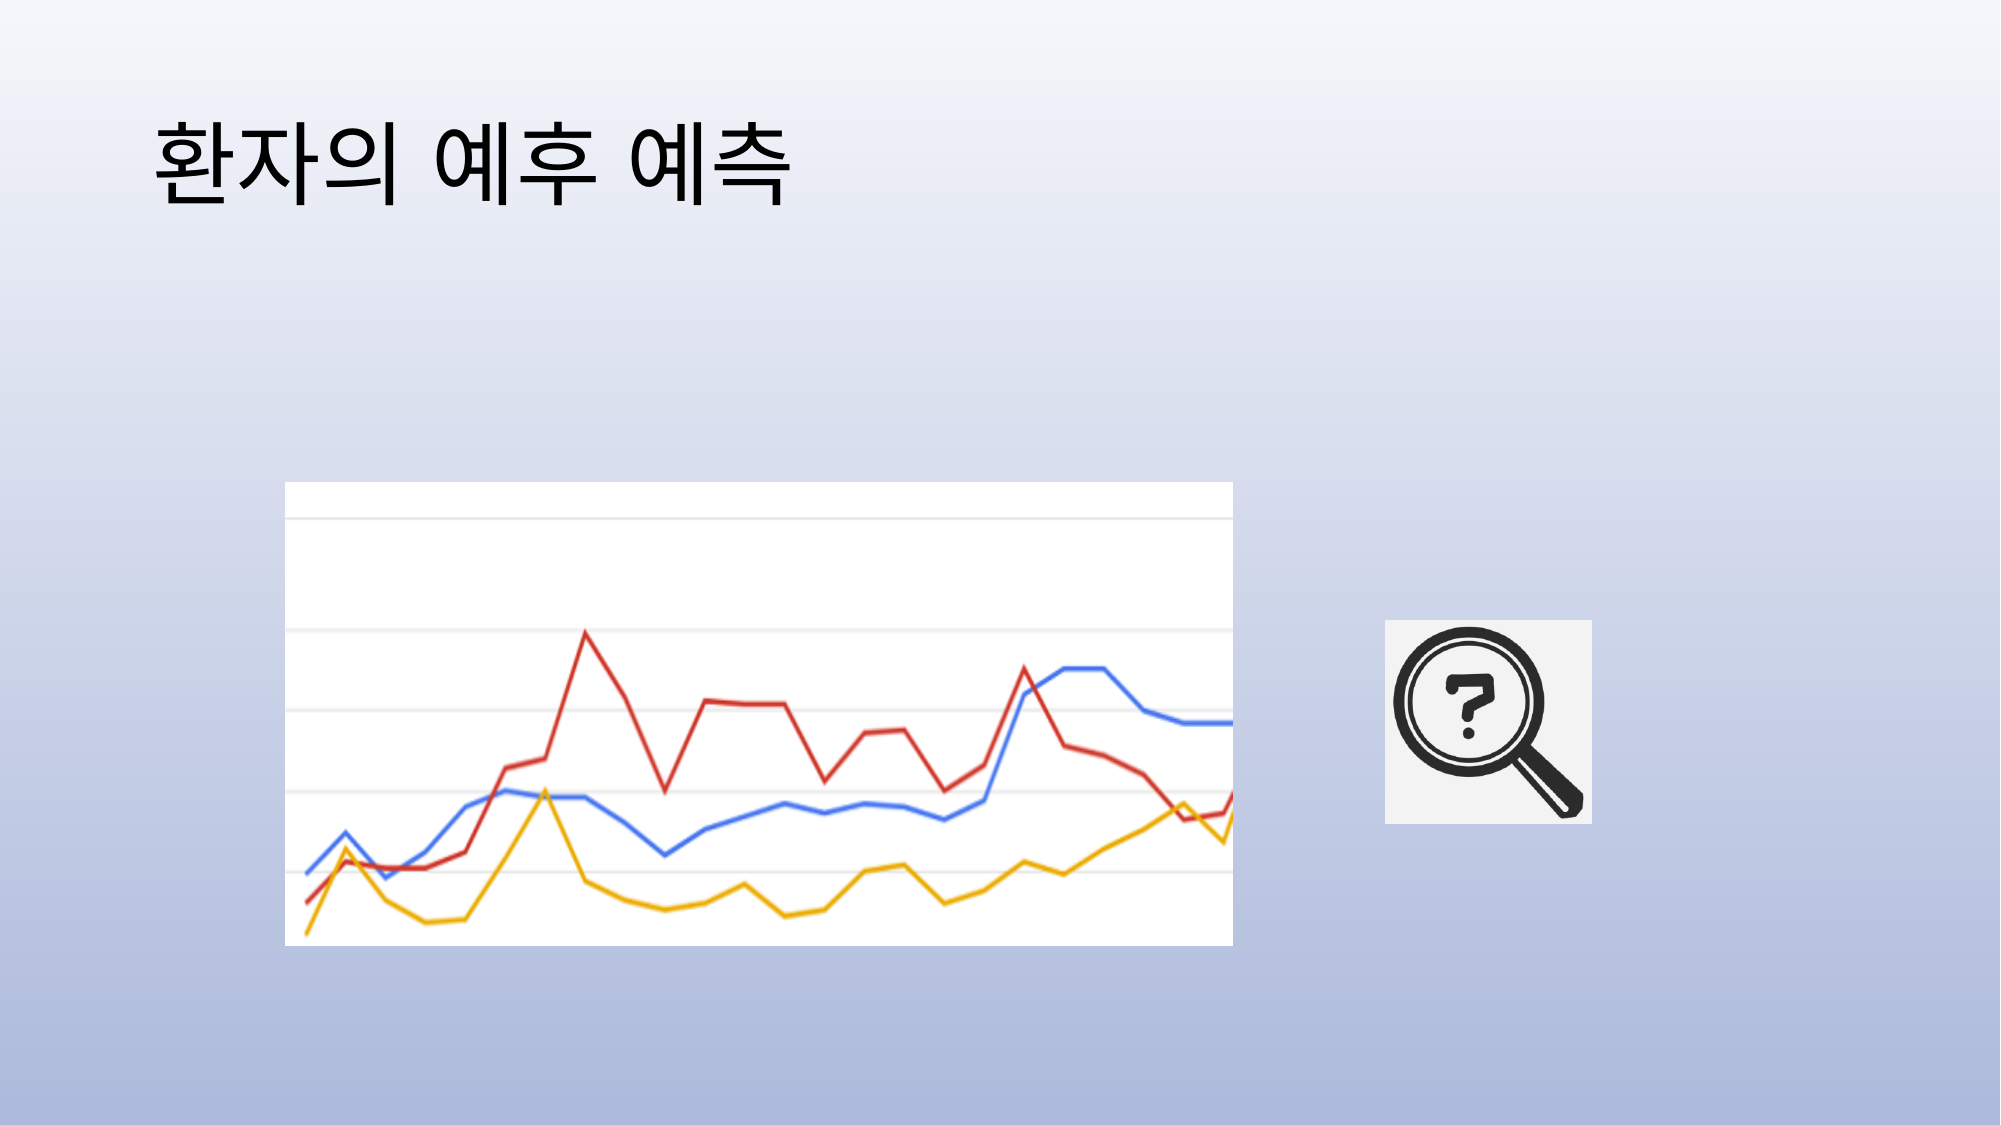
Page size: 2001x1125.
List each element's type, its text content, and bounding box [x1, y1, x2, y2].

picture [285, 482, 1233, 946]
title 환자의 예후 예측 [137, 59, 1863, 278]
picture [1385, 620, 1592, 825]
